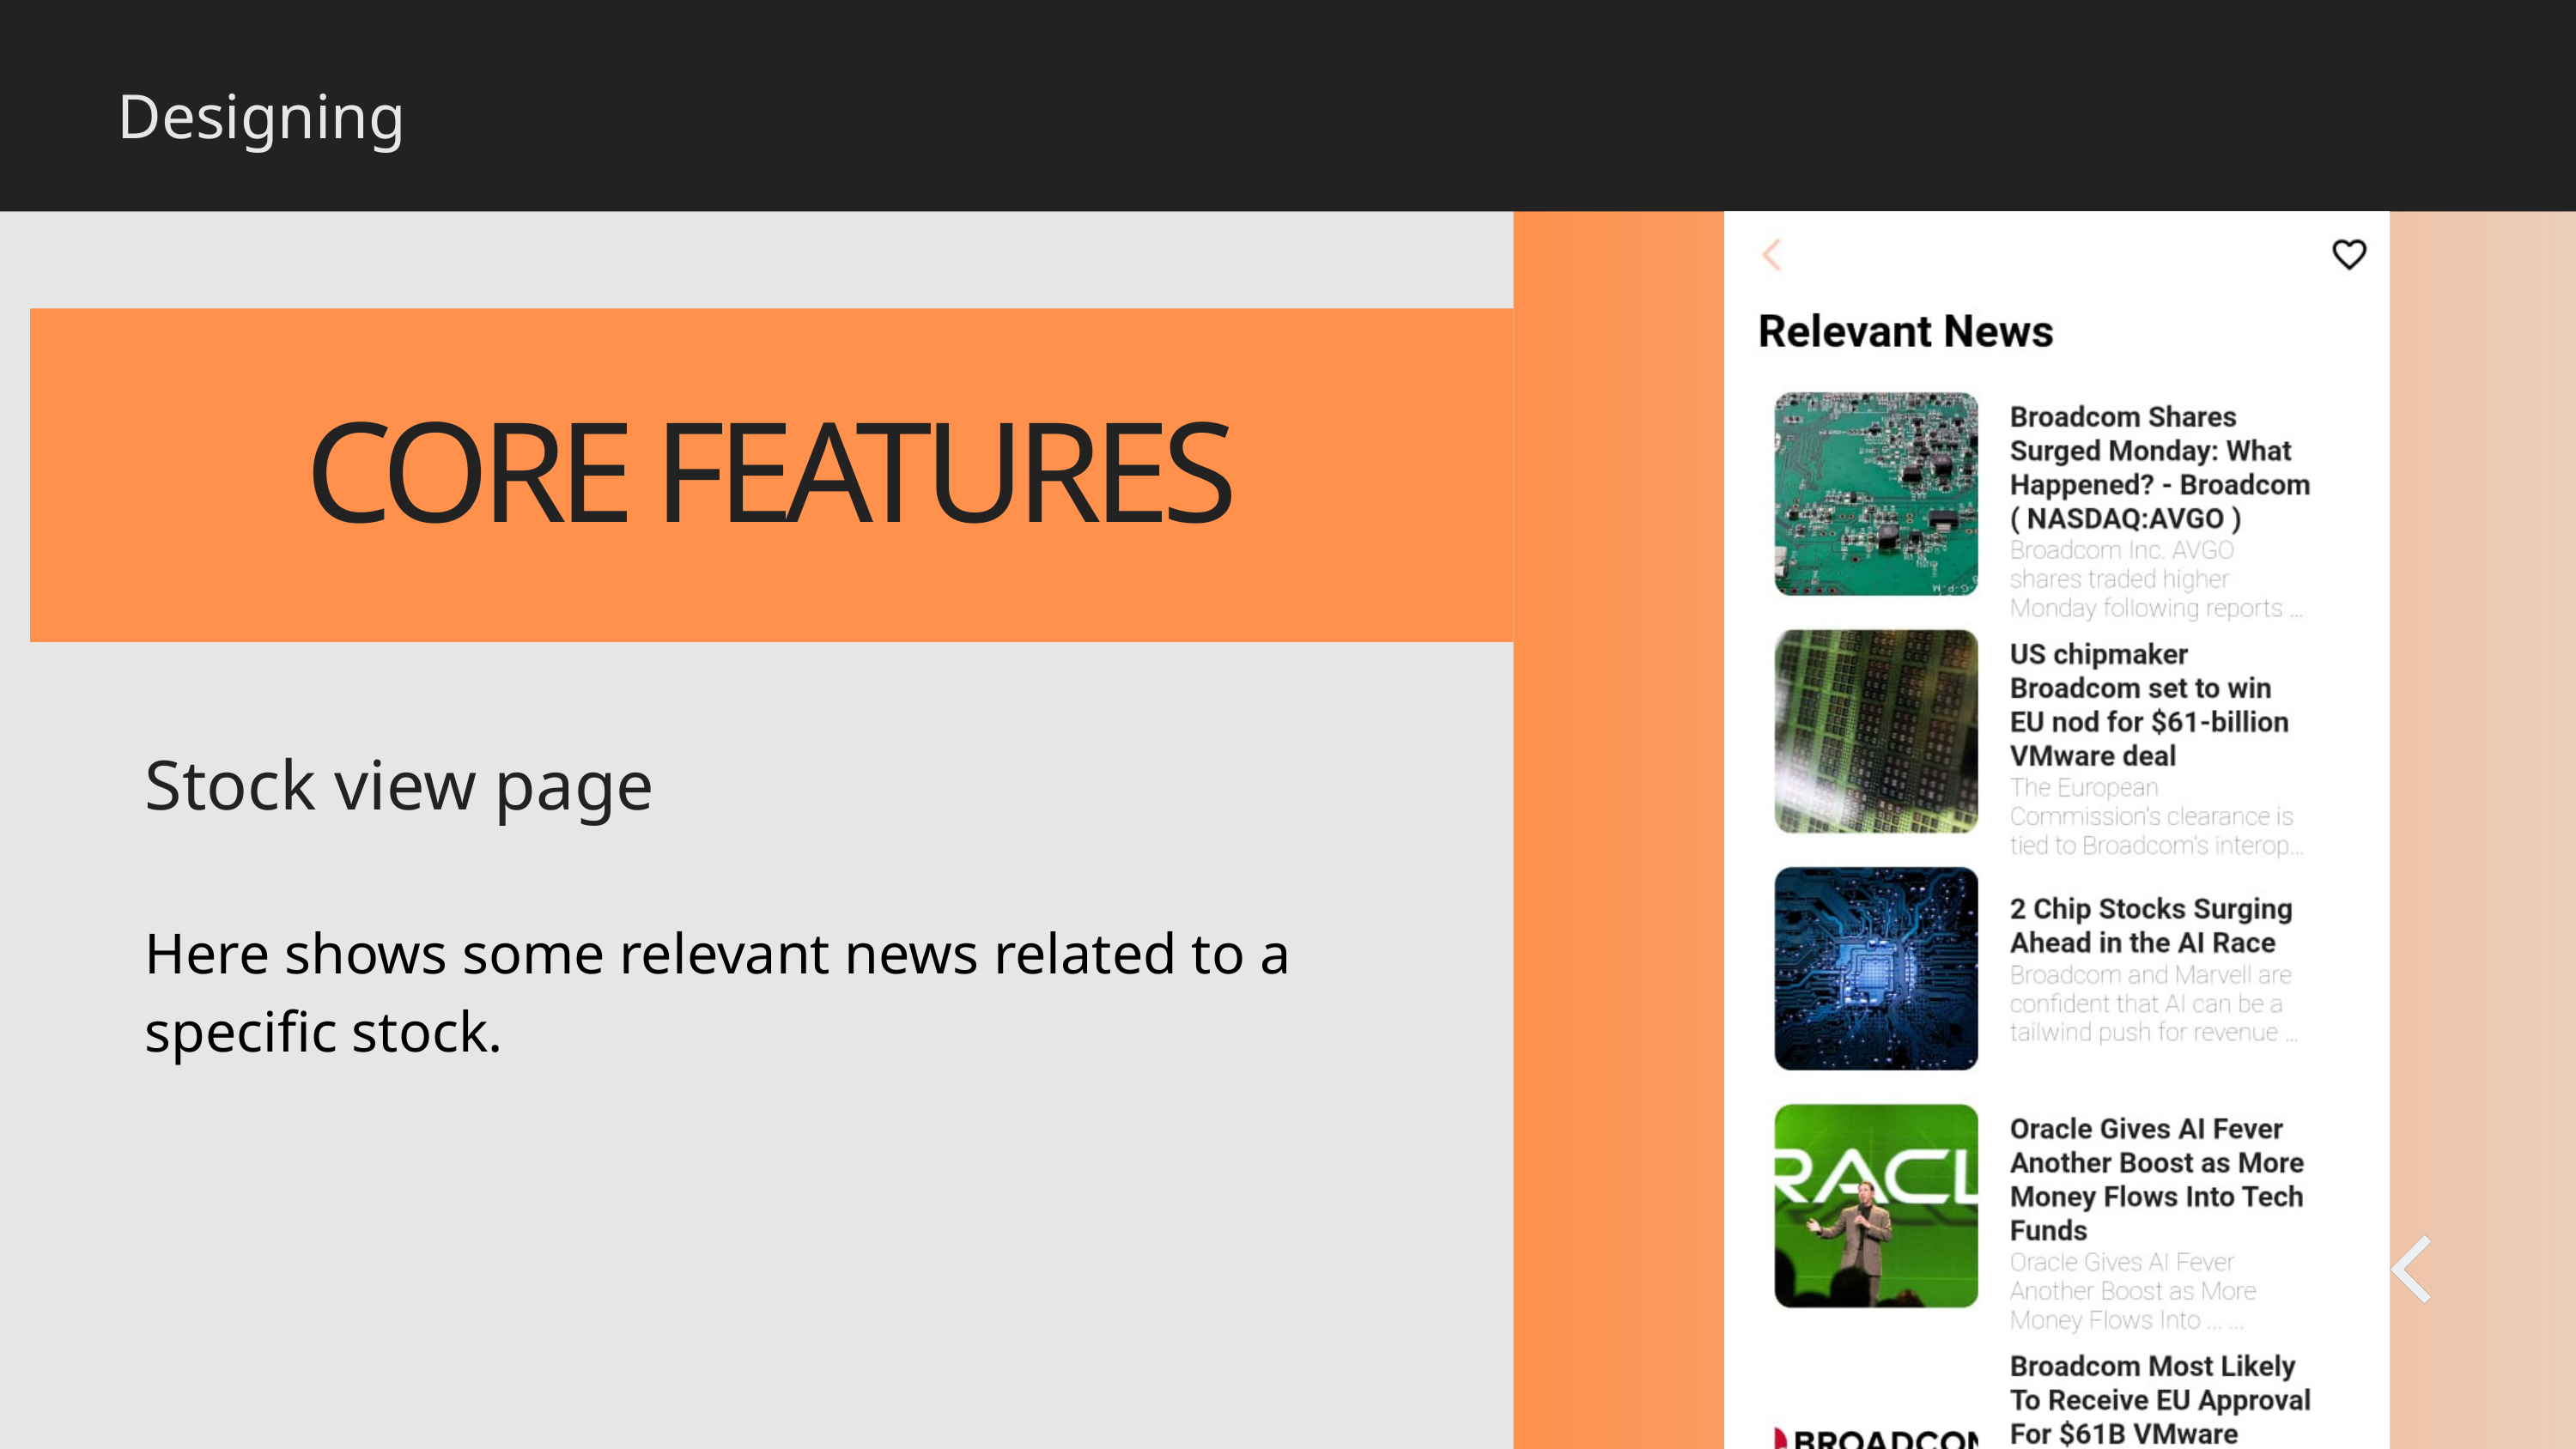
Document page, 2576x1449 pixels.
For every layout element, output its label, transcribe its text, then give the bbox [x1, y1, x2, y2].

text_box Stock view page [144, 728, 1123, 824]
text_box [1724, 211, 2391, 1449]
text_box [1513, 212, 1724, 1449]
text_box [2391, 212, 2576, 1449]
text_box [30, 308, 1514, 642]
text_box [0, 0, 2576, 212]
text_box [2391, 1234, 2432, 1304]
text_box Designing [117, 65, 647, 151]
text_box CORE FEATURES [55, 421, 1489, 550]
text_box Here shows some relevant news related to a specific stock. [144, 907, 1321, 1064]
